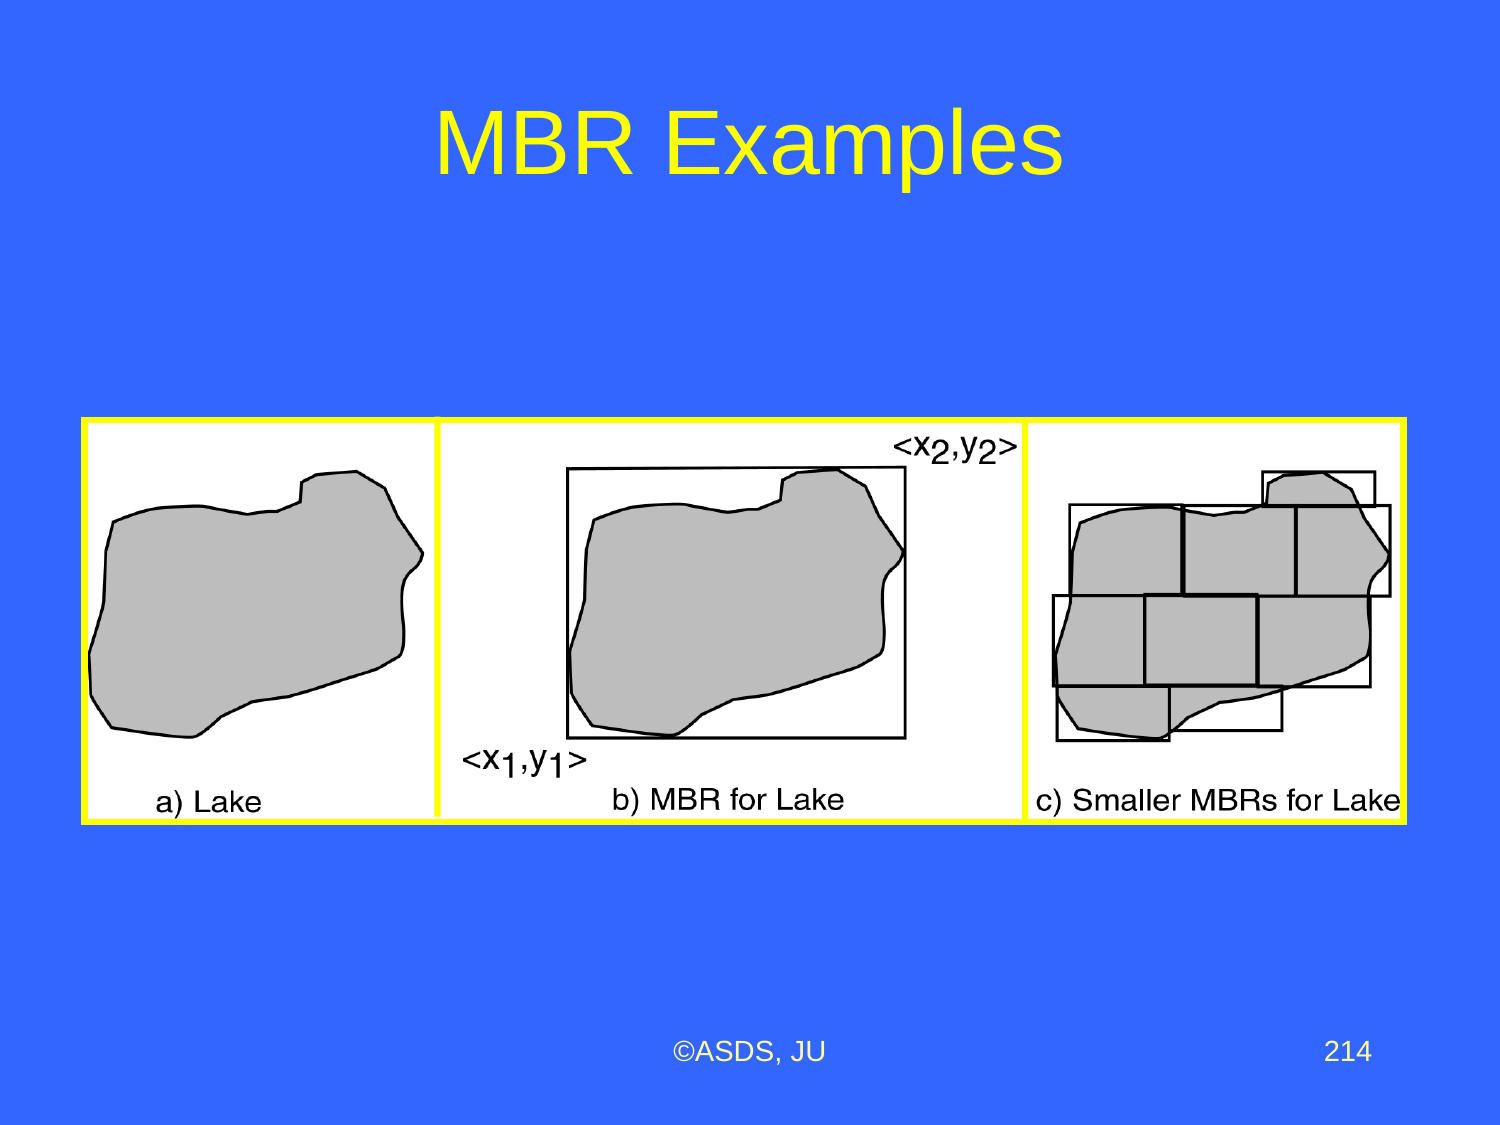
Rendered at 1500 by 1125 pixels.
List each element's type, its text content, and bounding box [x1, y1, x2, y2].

footer ©ASDS, JU [511, 1024, 988, 1101]
picture [87, 422, 1401, 819]
title MBR Examples [112, 37, 1388, 238]
slide_number 214 [1074, 1024, 1388, 1101]
